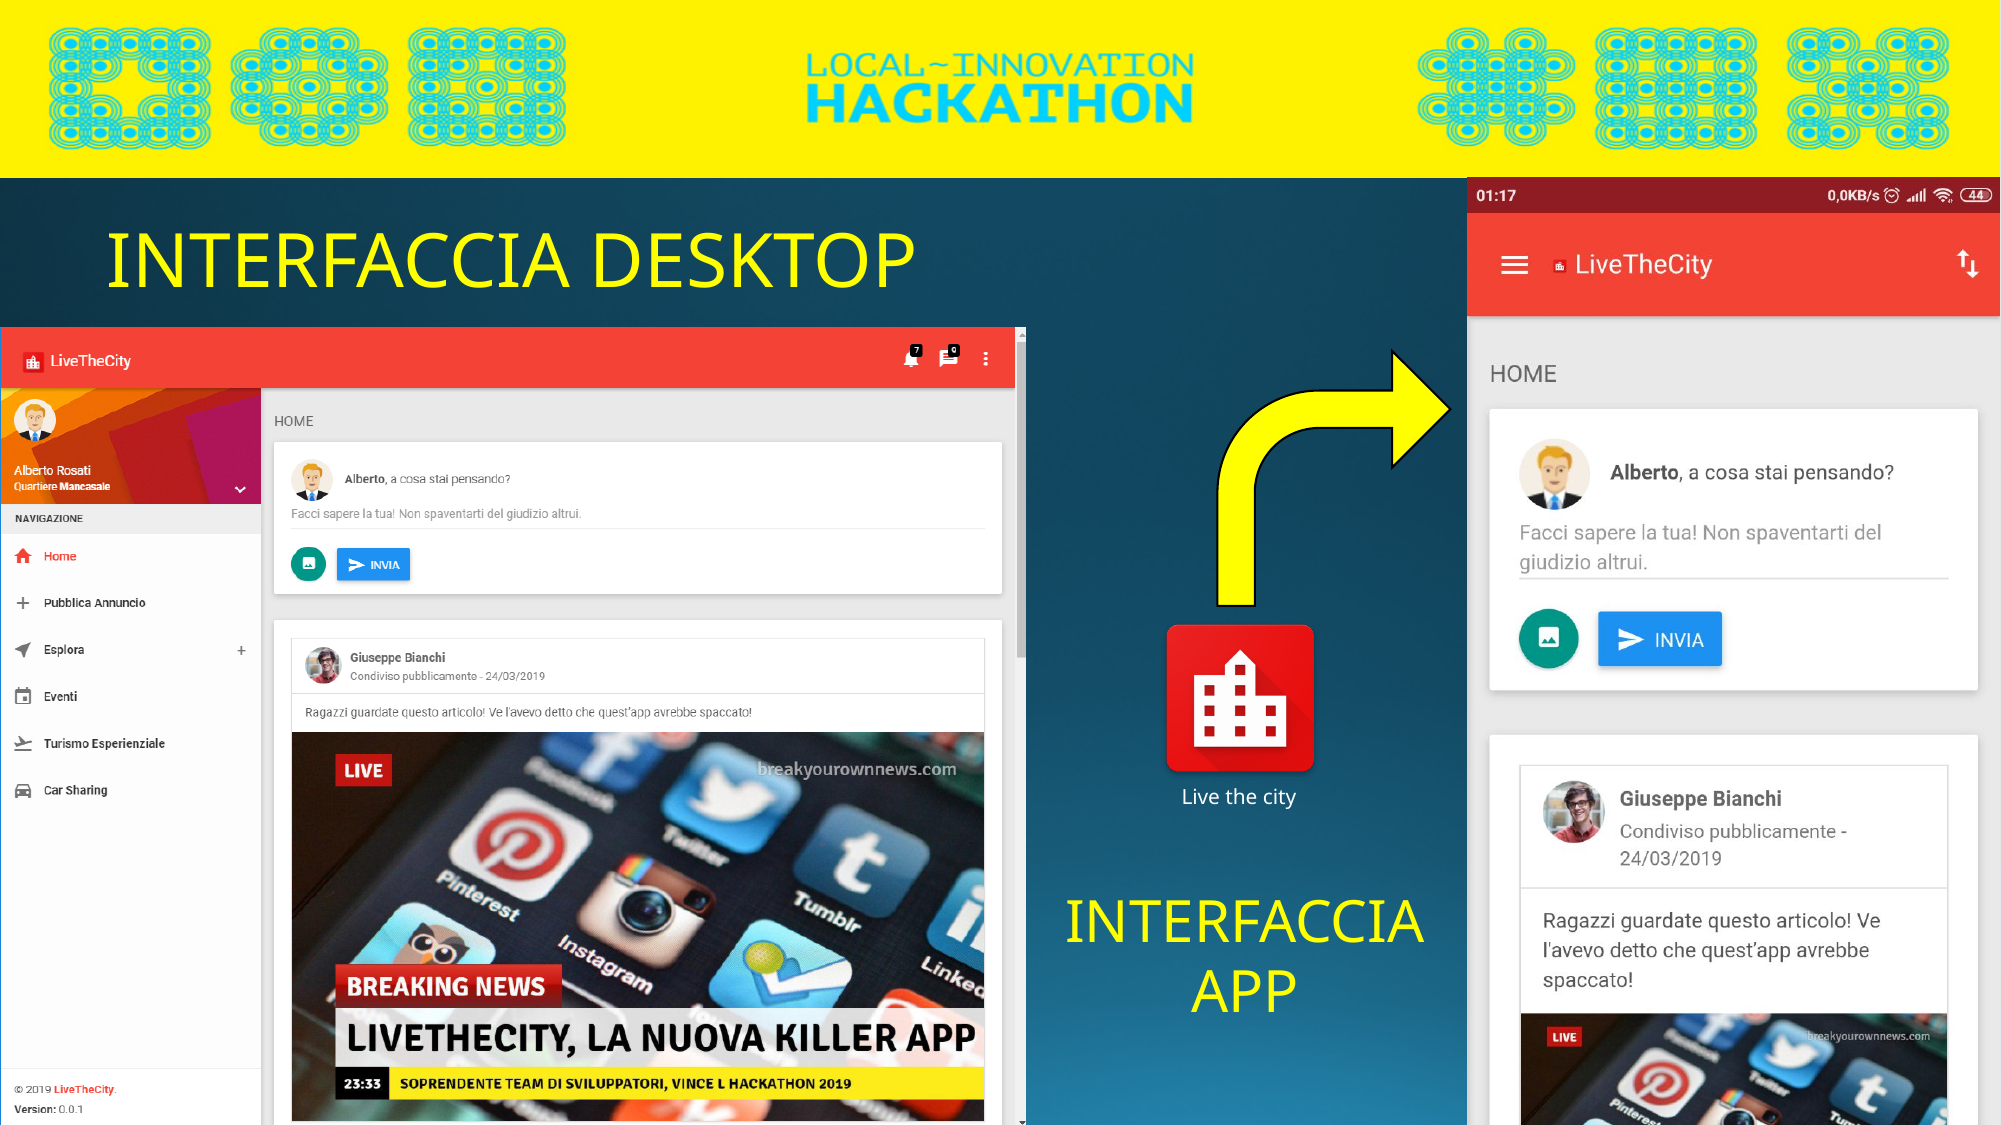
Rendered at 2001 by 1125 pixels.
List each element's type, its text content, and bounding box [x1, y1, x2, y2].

text_box INTERFACCIA APP [1039, 876, 1451, 1032]
text_box [1216, 348, 1452, 605]
text_box Live the city [1166, 791, 1318, 817]
picture [0, 0, 2001, 1125]
text_box INTERFACCIA DESKTOP [0, 205, 1026, 310]
